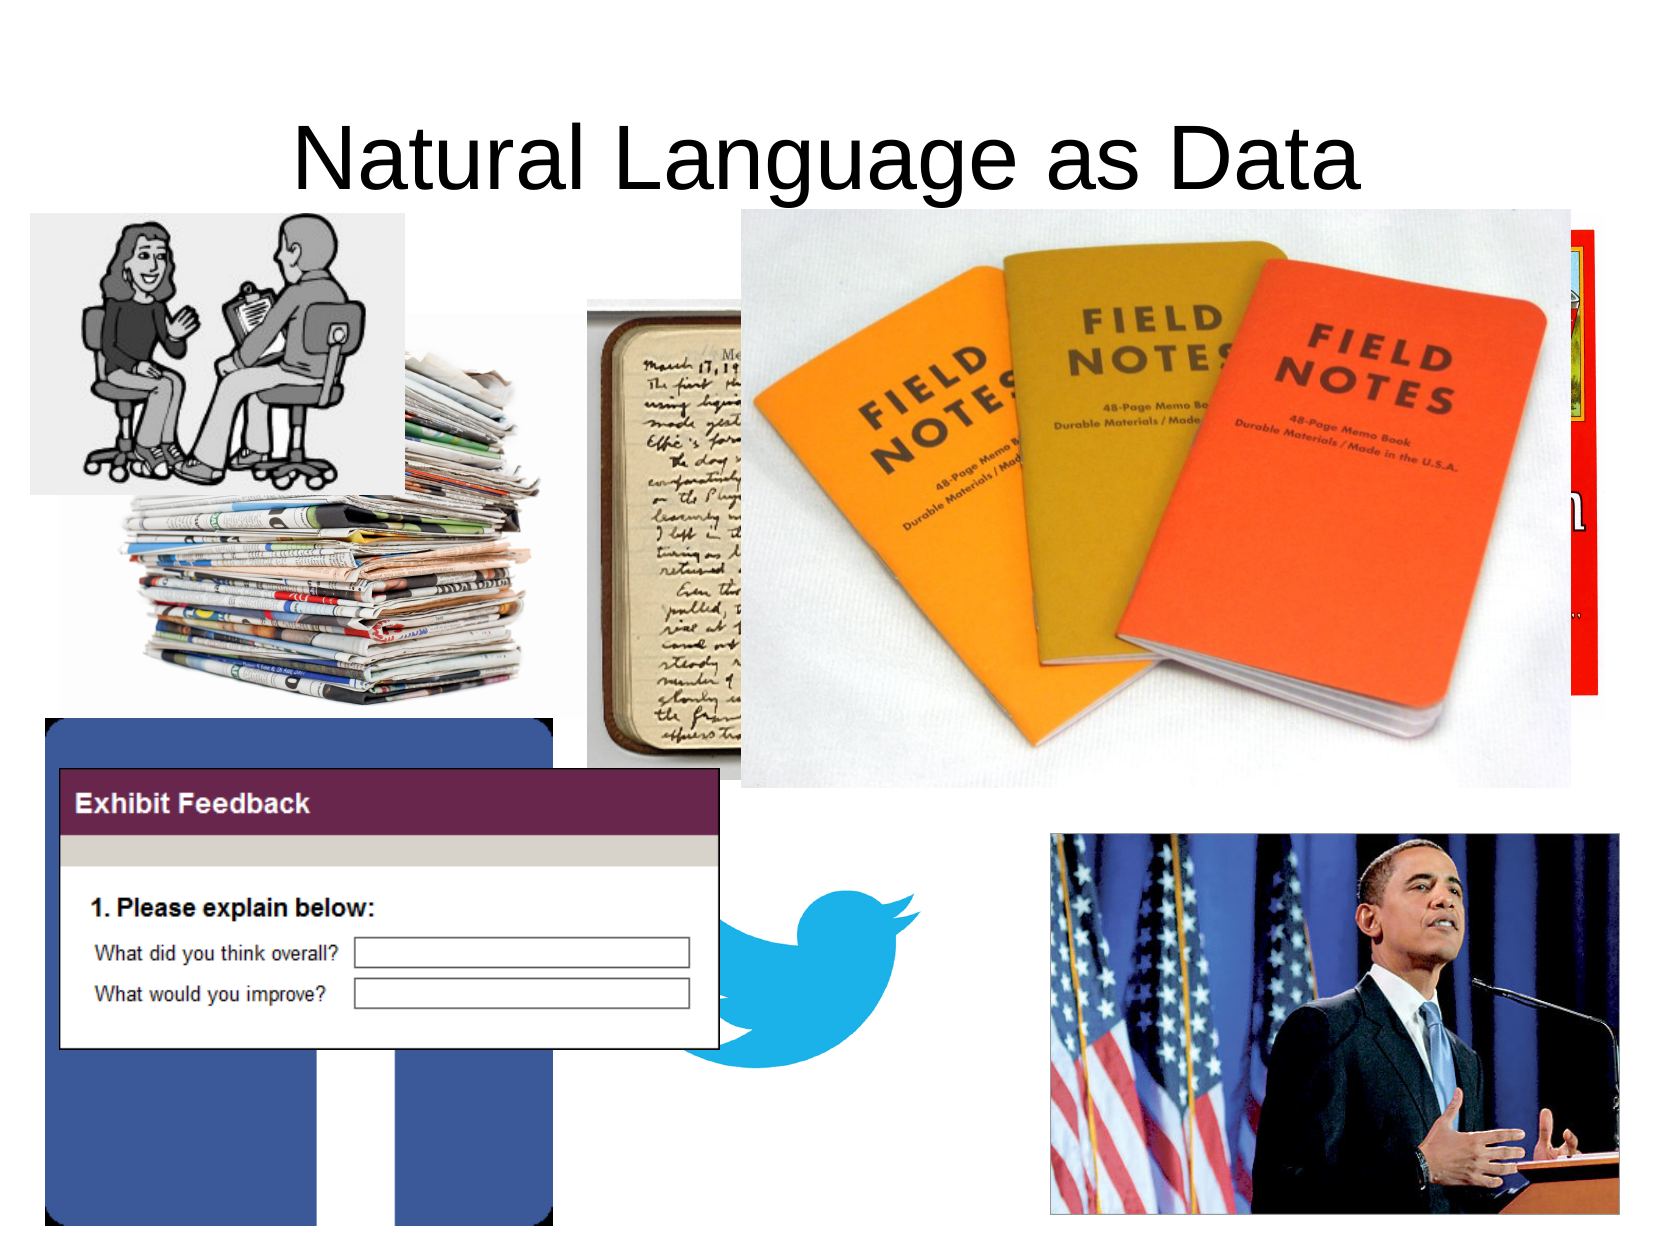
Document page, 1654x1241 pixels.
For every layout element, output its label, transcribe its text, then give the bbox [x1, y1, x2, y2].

picture [29, 209, 1606, 1227]
picture [1049, 832, 1621, 1216]
text_box Natural Language as Data [82, 49, 1571, 257]
